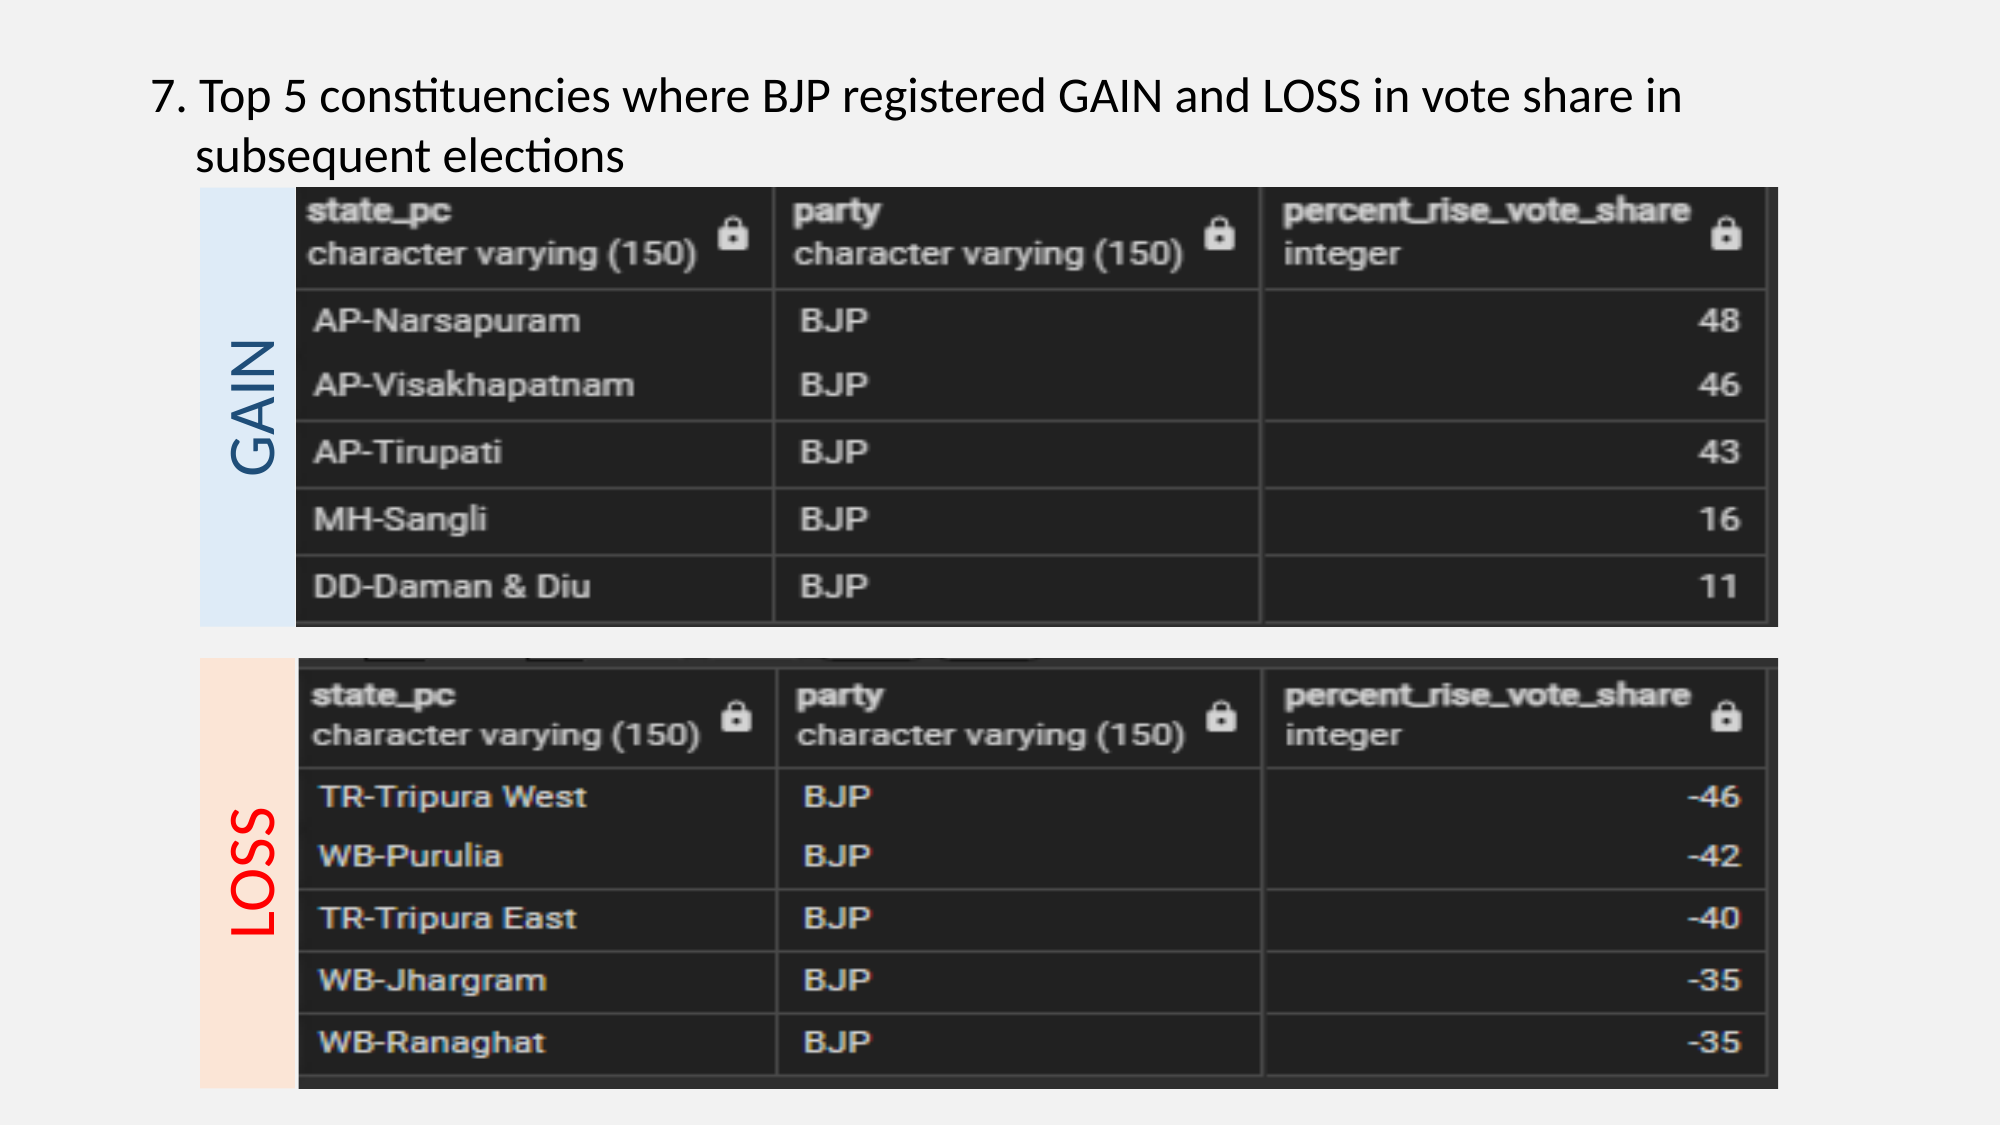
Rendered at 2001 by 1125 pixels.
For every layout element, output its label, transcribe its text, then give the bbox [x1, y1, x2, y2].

picture [296, 187, 1779, 627]
text_box LOSS [200, 658, 295, 1089]
picture [298, 658, 1779, 1089]
text_box 7. Top 5 constituencies where BJP registered GAIN and LOSS in vote share in subsequent elections [135, 55, 1745, 190]
text_box GAIN [200, 187, 295, 627]
